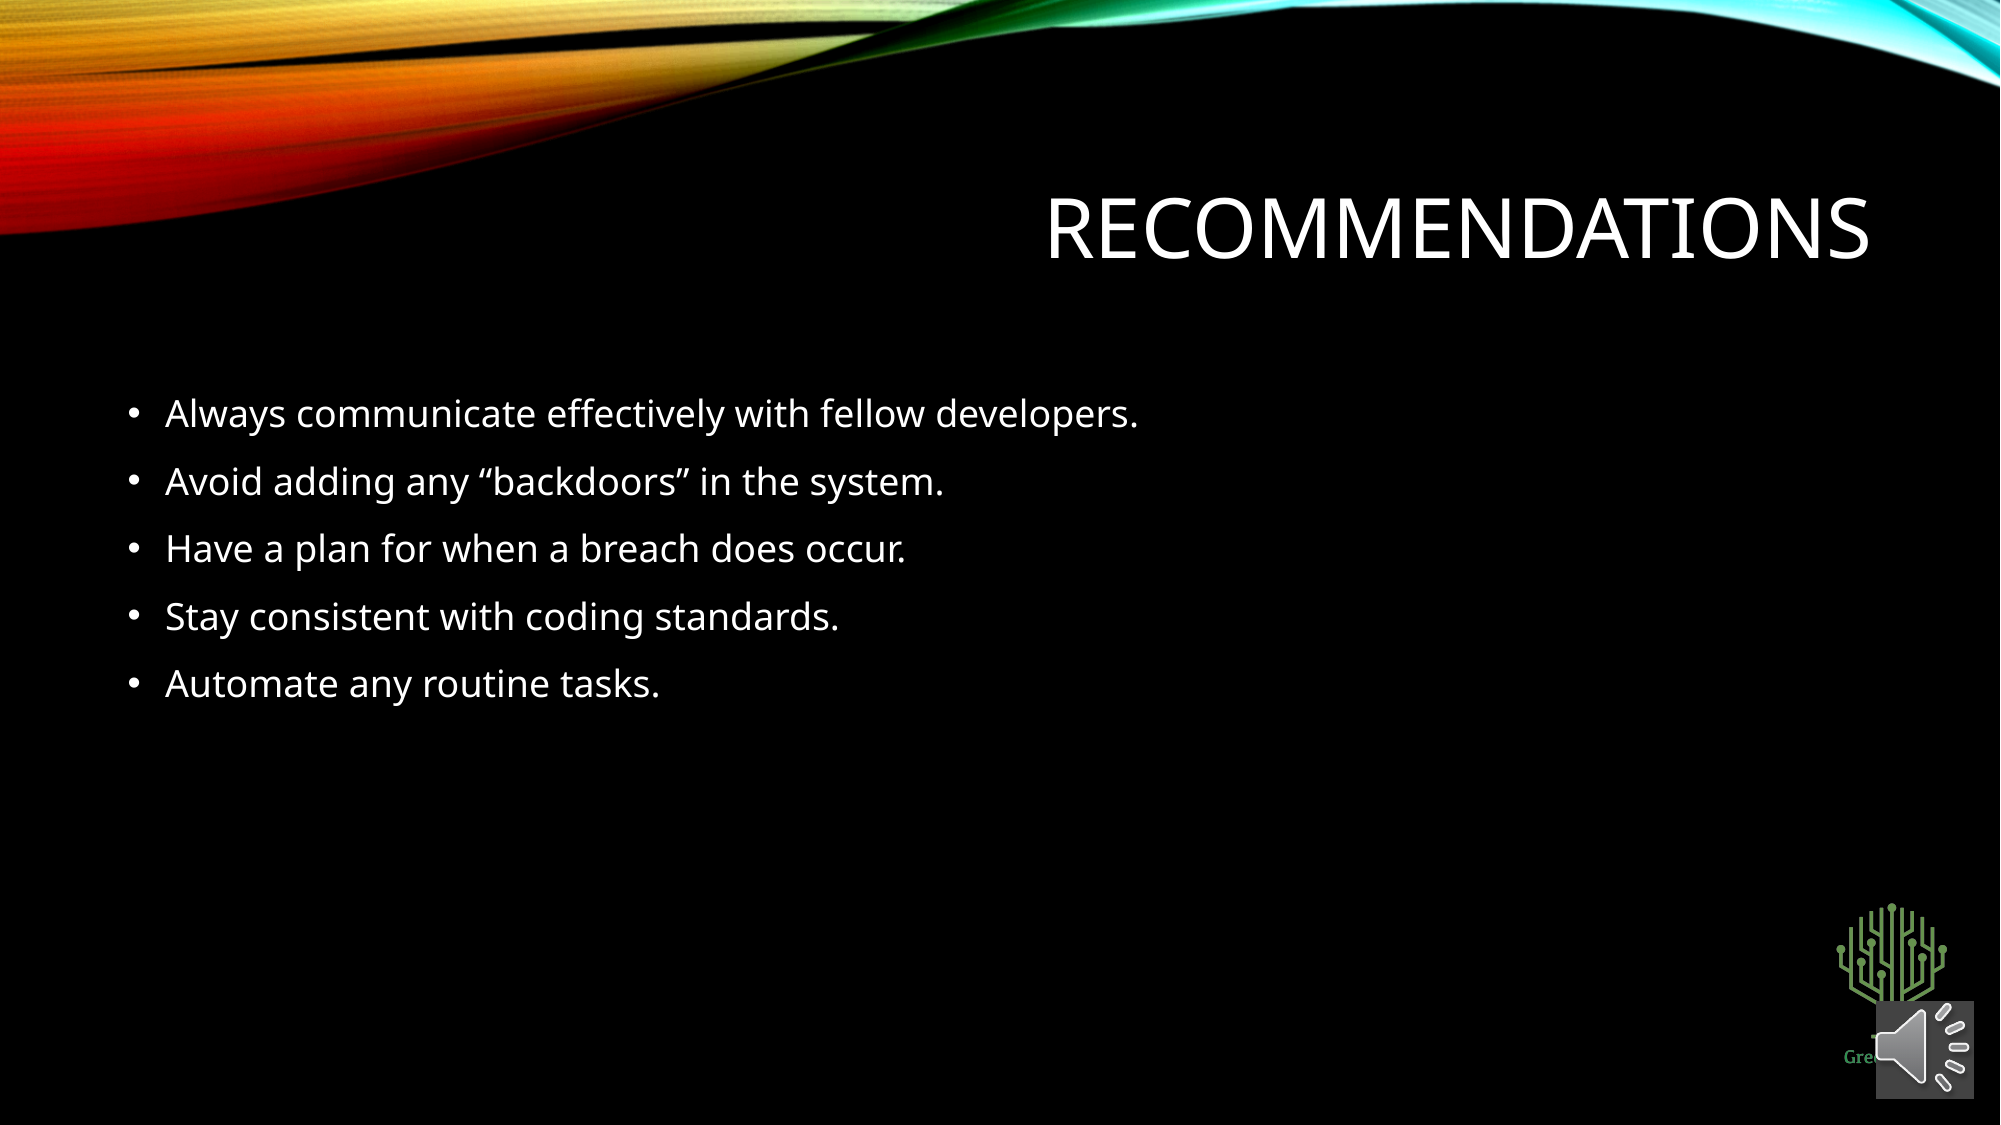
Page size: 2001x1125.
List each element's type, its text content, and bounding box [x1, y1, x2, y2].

picture [1817, 892, 1976, 1101]
title RECOMMENDATIONS [474, 125, 1888, 338]
list Always communicate effectively with fellow developers. Avoid adding any “backdoors” in the system. Have a plan for when a breach does occur. Stay consistent with coding standards. Automate any routine tasks. [112, 360, 1888, 1021]
picture [0, 0, 2000, 237]
